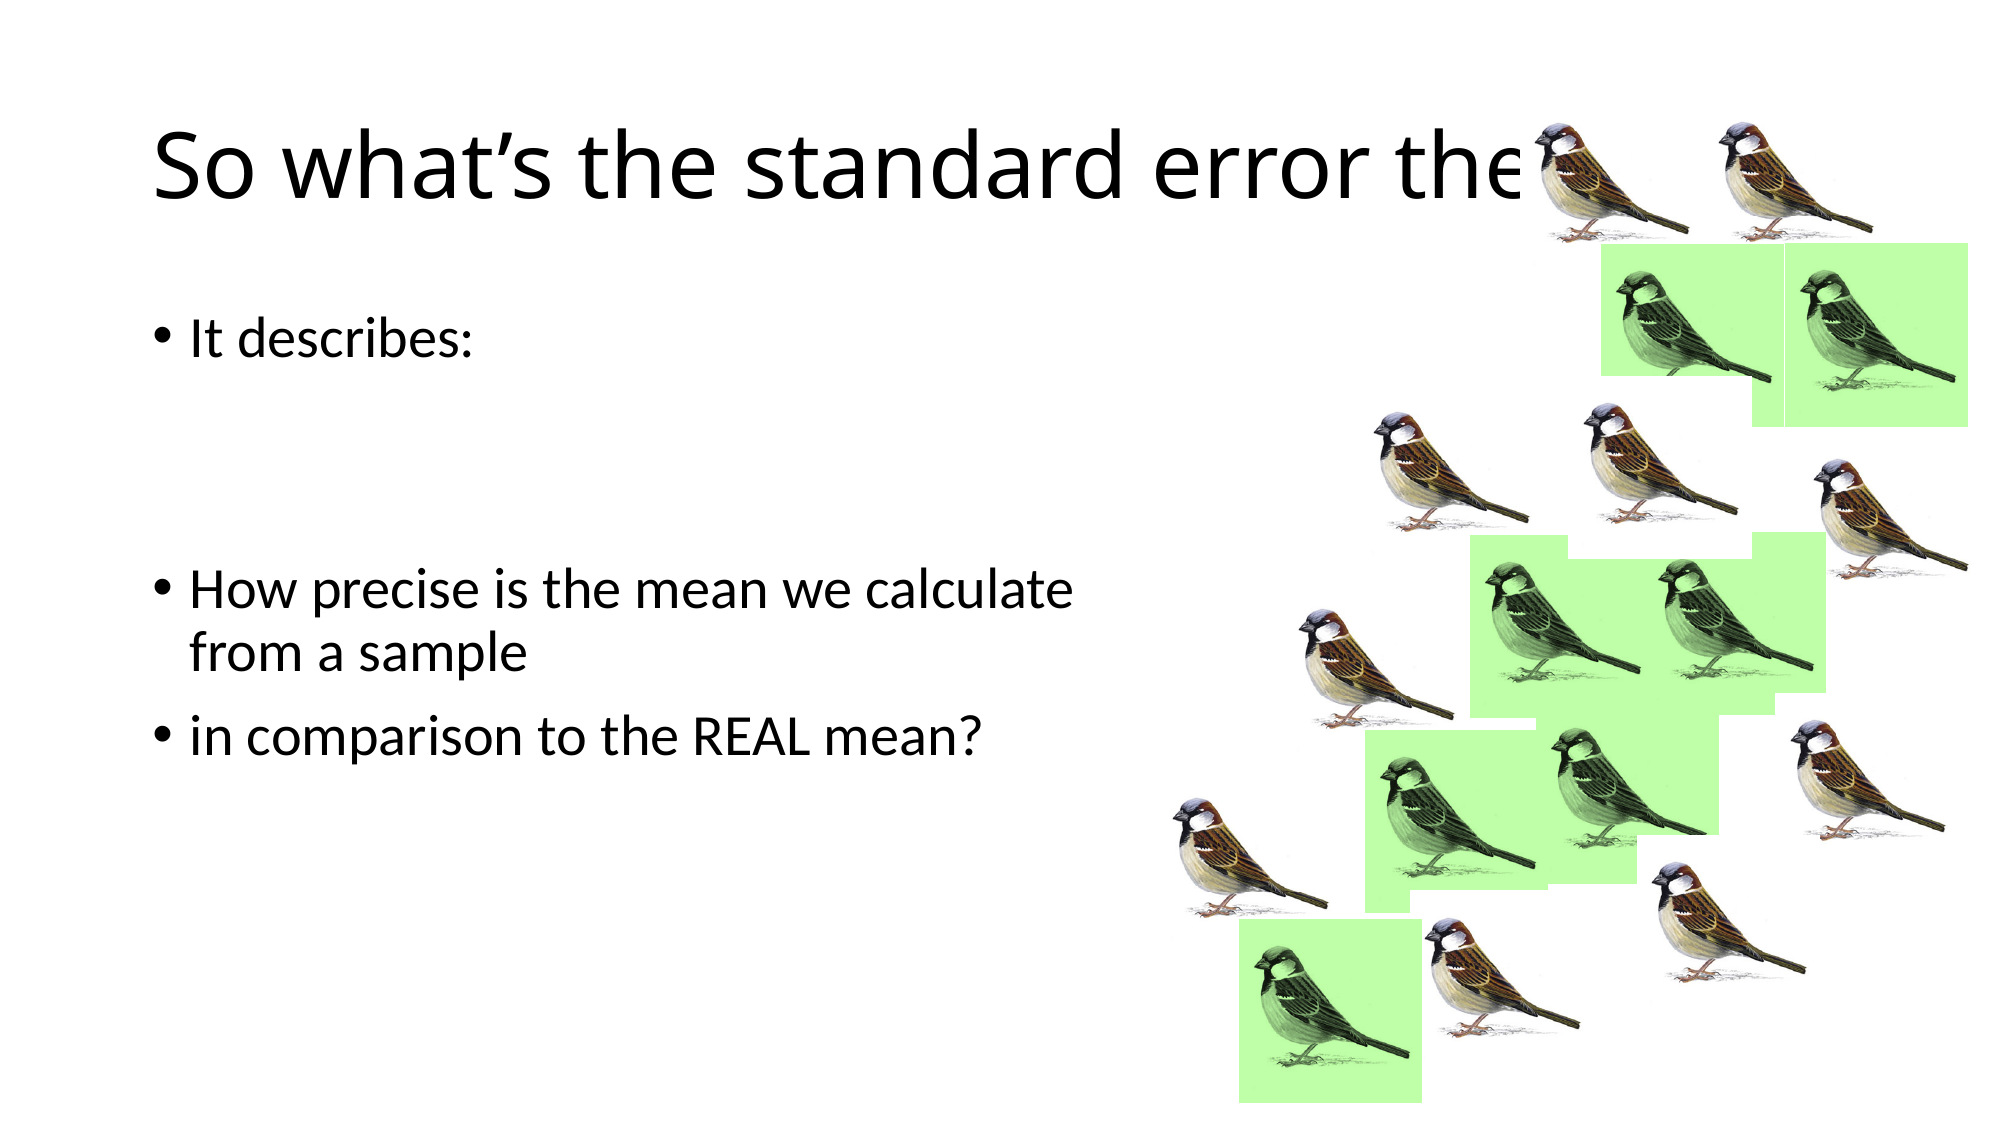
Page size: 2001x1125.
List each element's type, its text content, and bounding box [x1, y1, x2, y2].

title So what’s the standard error then? [137, 59, 1863, 278]
picture [1158, 95, 1982, 1103]
list It describes: How precise is the mean we calculate from a sample in comparison to the REAL mean? [137, 299, 1204, 1014]
